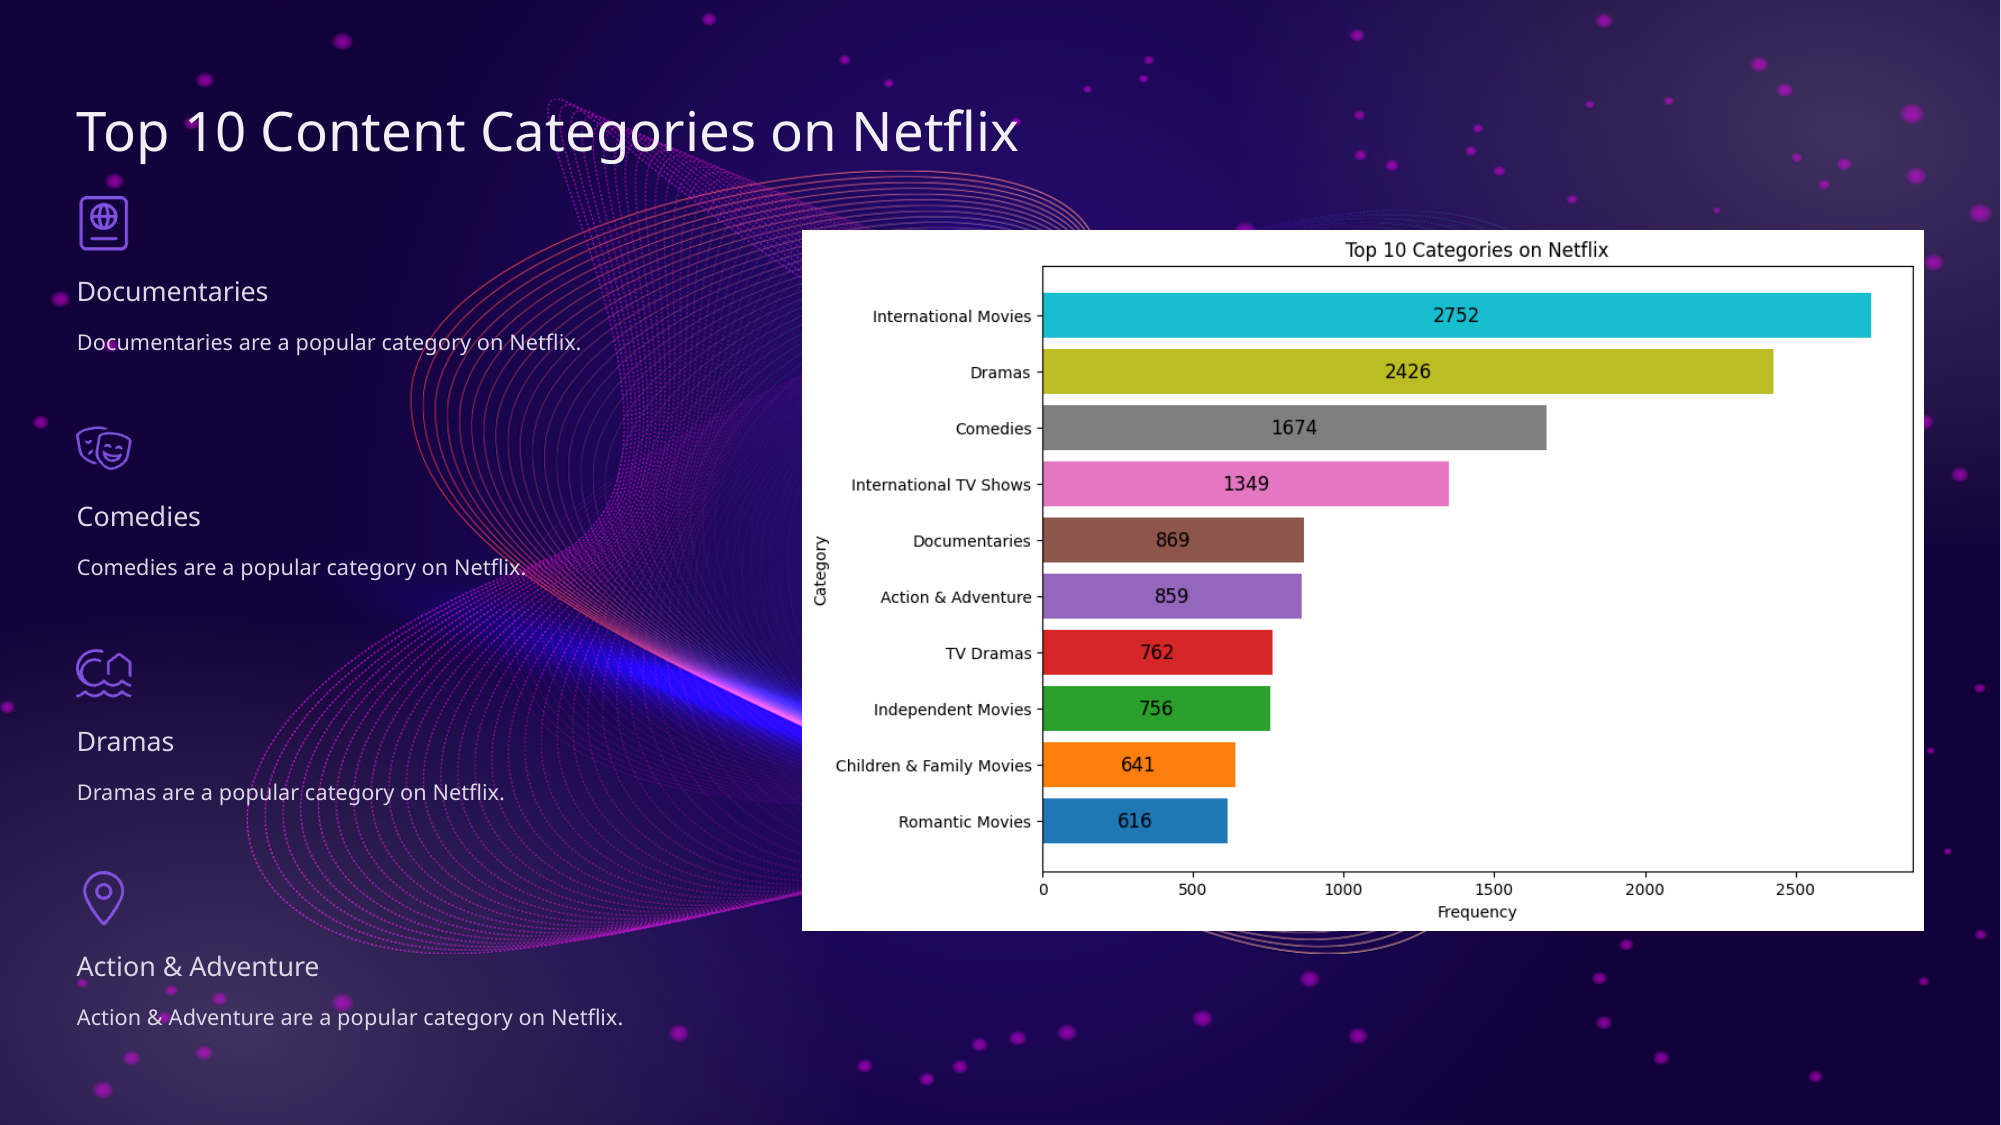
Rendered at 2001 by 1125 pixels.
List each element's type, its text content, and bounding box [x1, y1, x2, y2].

text_box Documentaries are a popular category on Netflix. [76, 320, 797, 356]
text_box Top 10 Content Categories on Netflix [76, 94, 1071, 164]
text_box Comedies are a popular category on Netflix. [76, 545, 797, 581]
text_box Dramas are a popular category on Netflix. [76, 770, 797, 806]
text_box Comedies [76, 497, 351, 532]
text_box Dramas [76, 722, 351, 757]
picture [0, 0, 2001, 1125]
text_box Action & Adventure [76, 947, 351, 983]
text_box Documentaries [76, 272, 351, 307]
text_box Action & Adventure are a popular category on Netflix. [76, 995, 1174, 1031]
